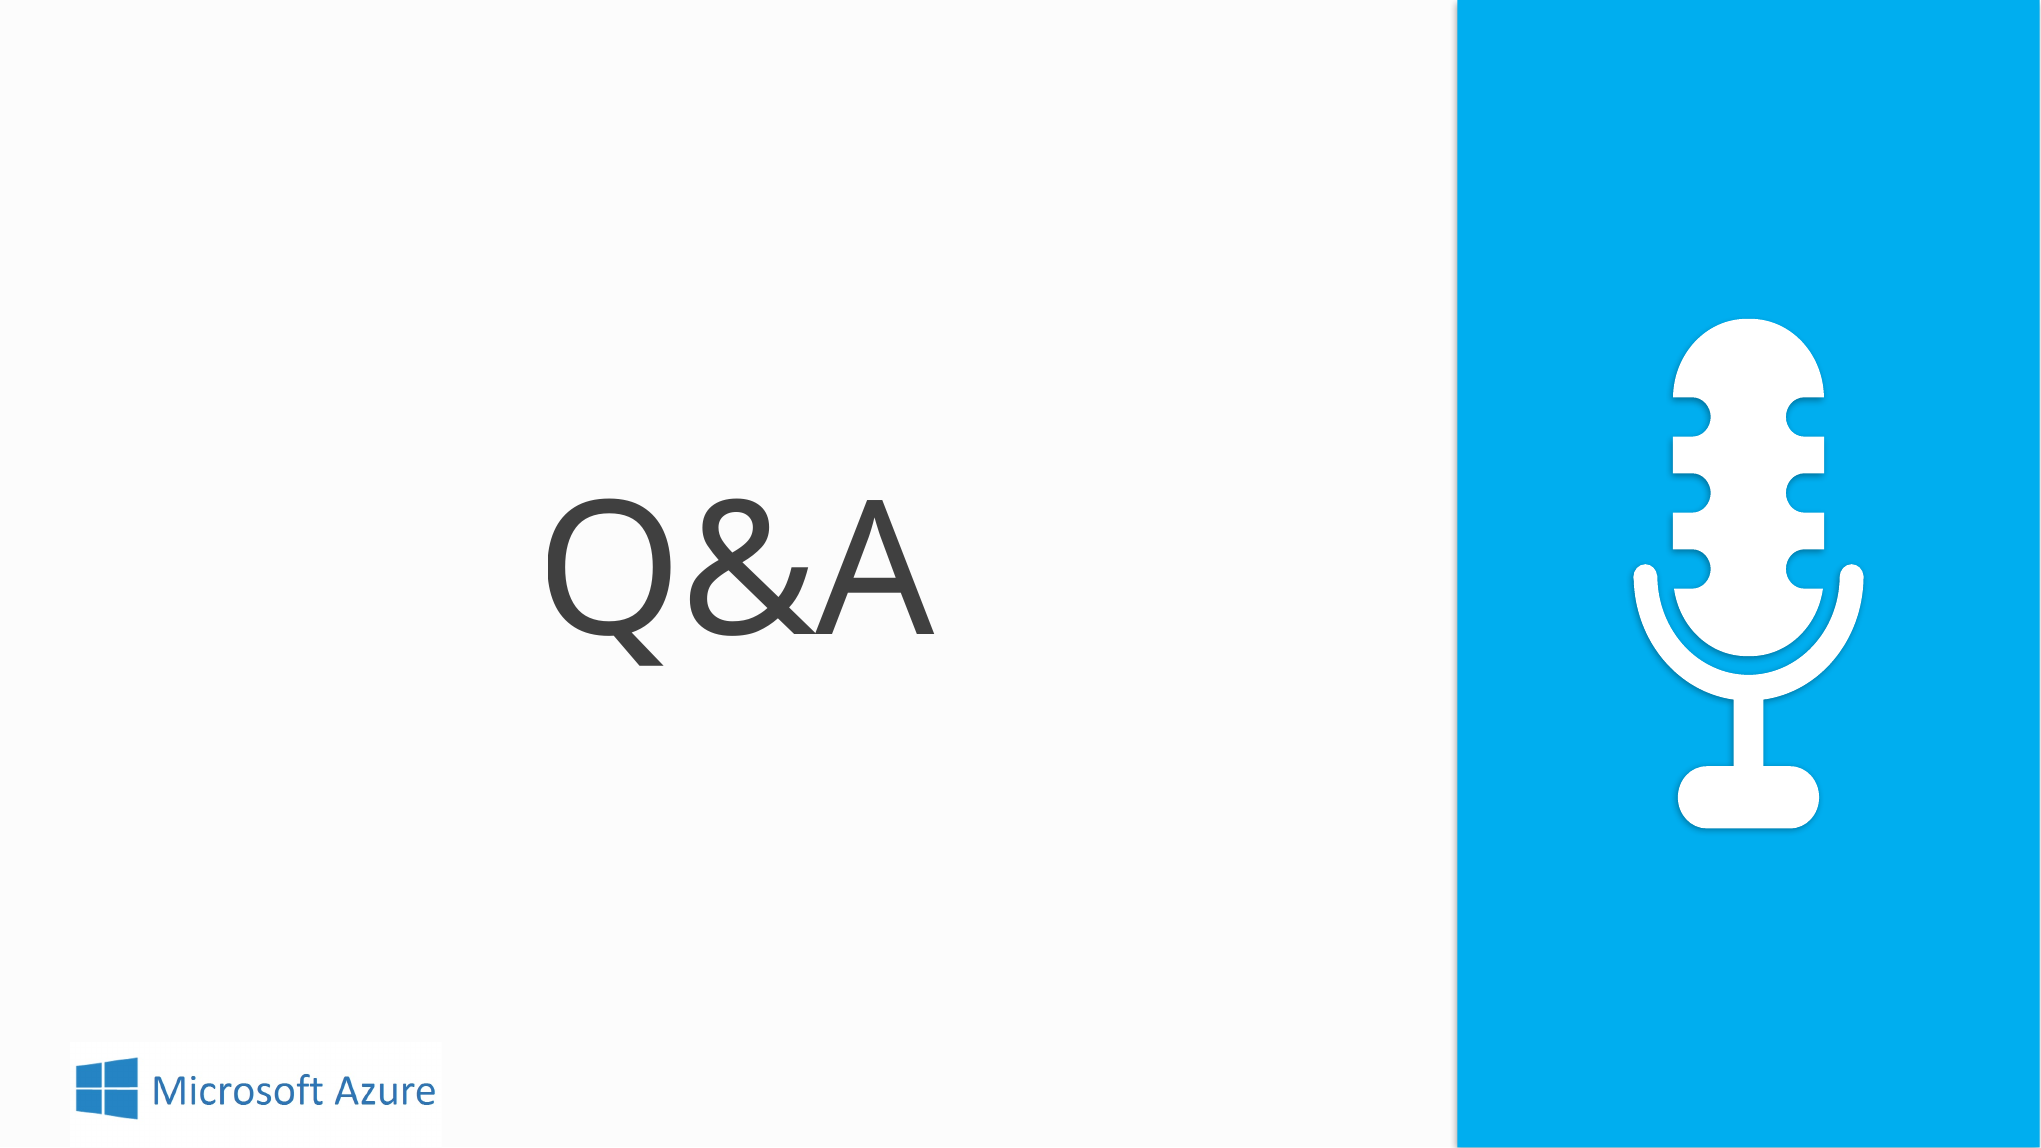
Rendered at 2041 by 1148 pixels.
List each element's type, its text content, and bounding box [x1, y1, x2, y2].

text_box [1632, 563, 1865, 830]
title Q&A [426, 371, 1045, 776]
picture [53, 1042, 471, 1148]
text_box [1672, 318, 1825, 657]
text_box [1457, 0, 2040, 1148]
